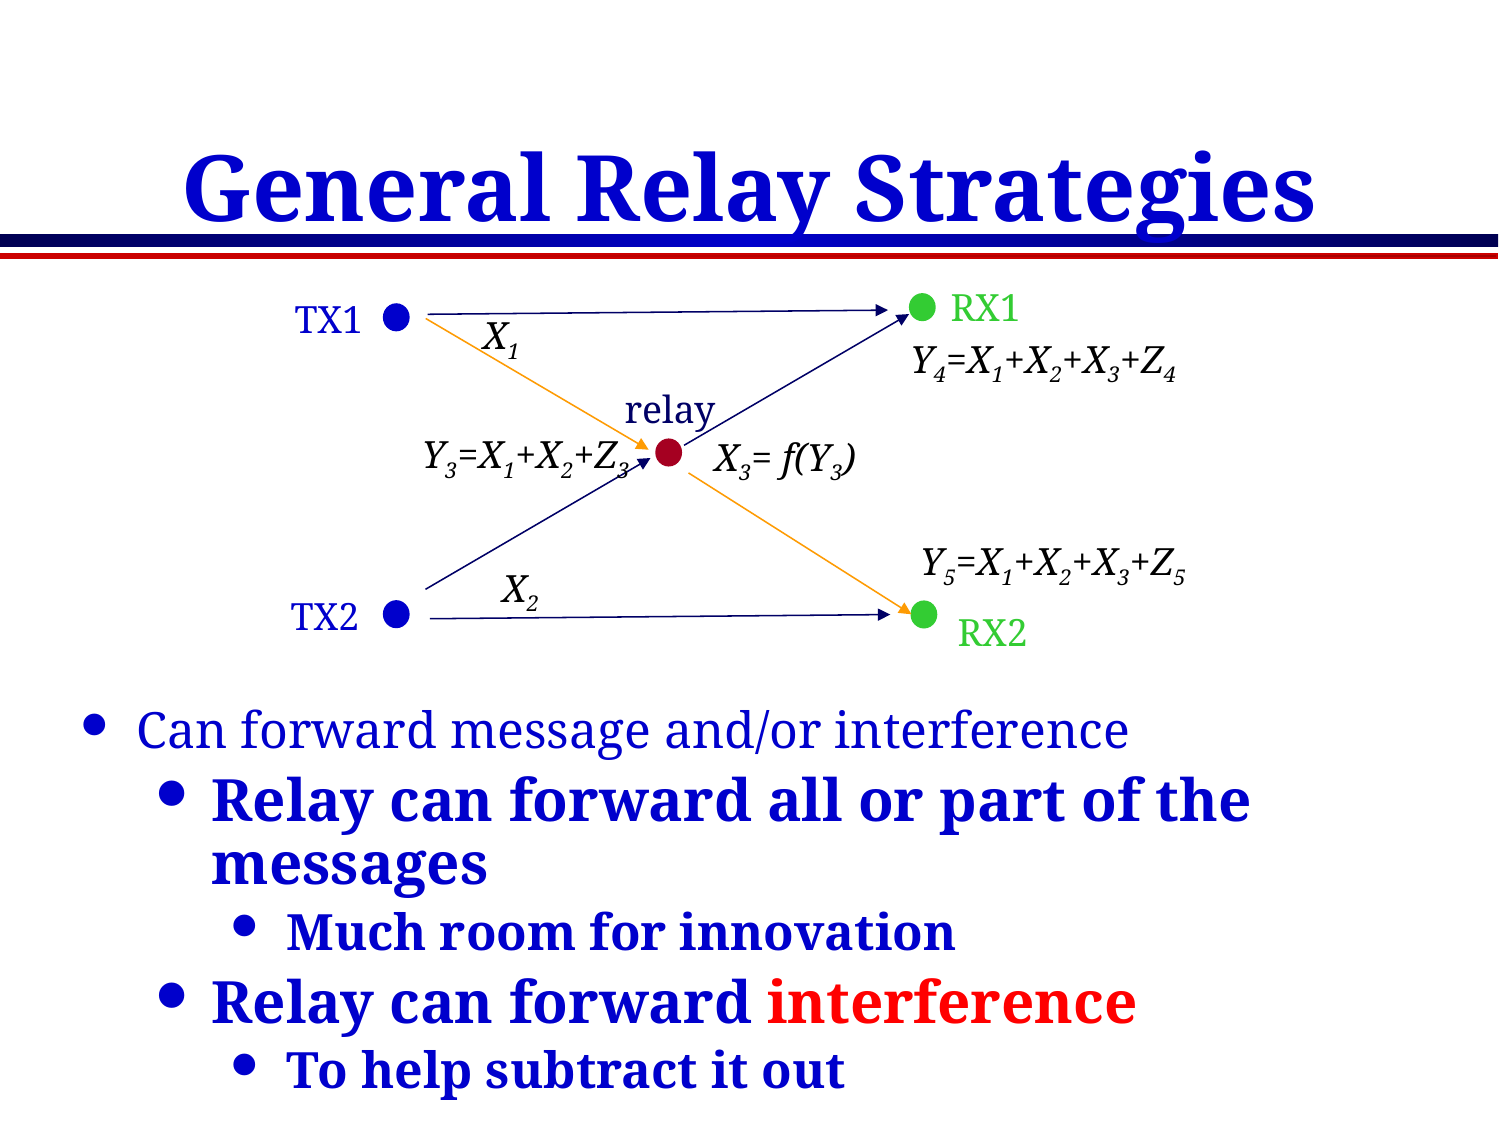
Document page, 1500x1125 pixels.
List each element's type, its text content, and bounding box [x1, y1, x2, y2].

title General Relay Strategies [74, 58, 1426, 247]
text_box Can forward message and/or interference Relay can forward all or part of the messages Much room for innovation Relay can forward interference To help subtract it out [65, 698, 1500, 799]
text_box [230, 276, 1232, 663]
